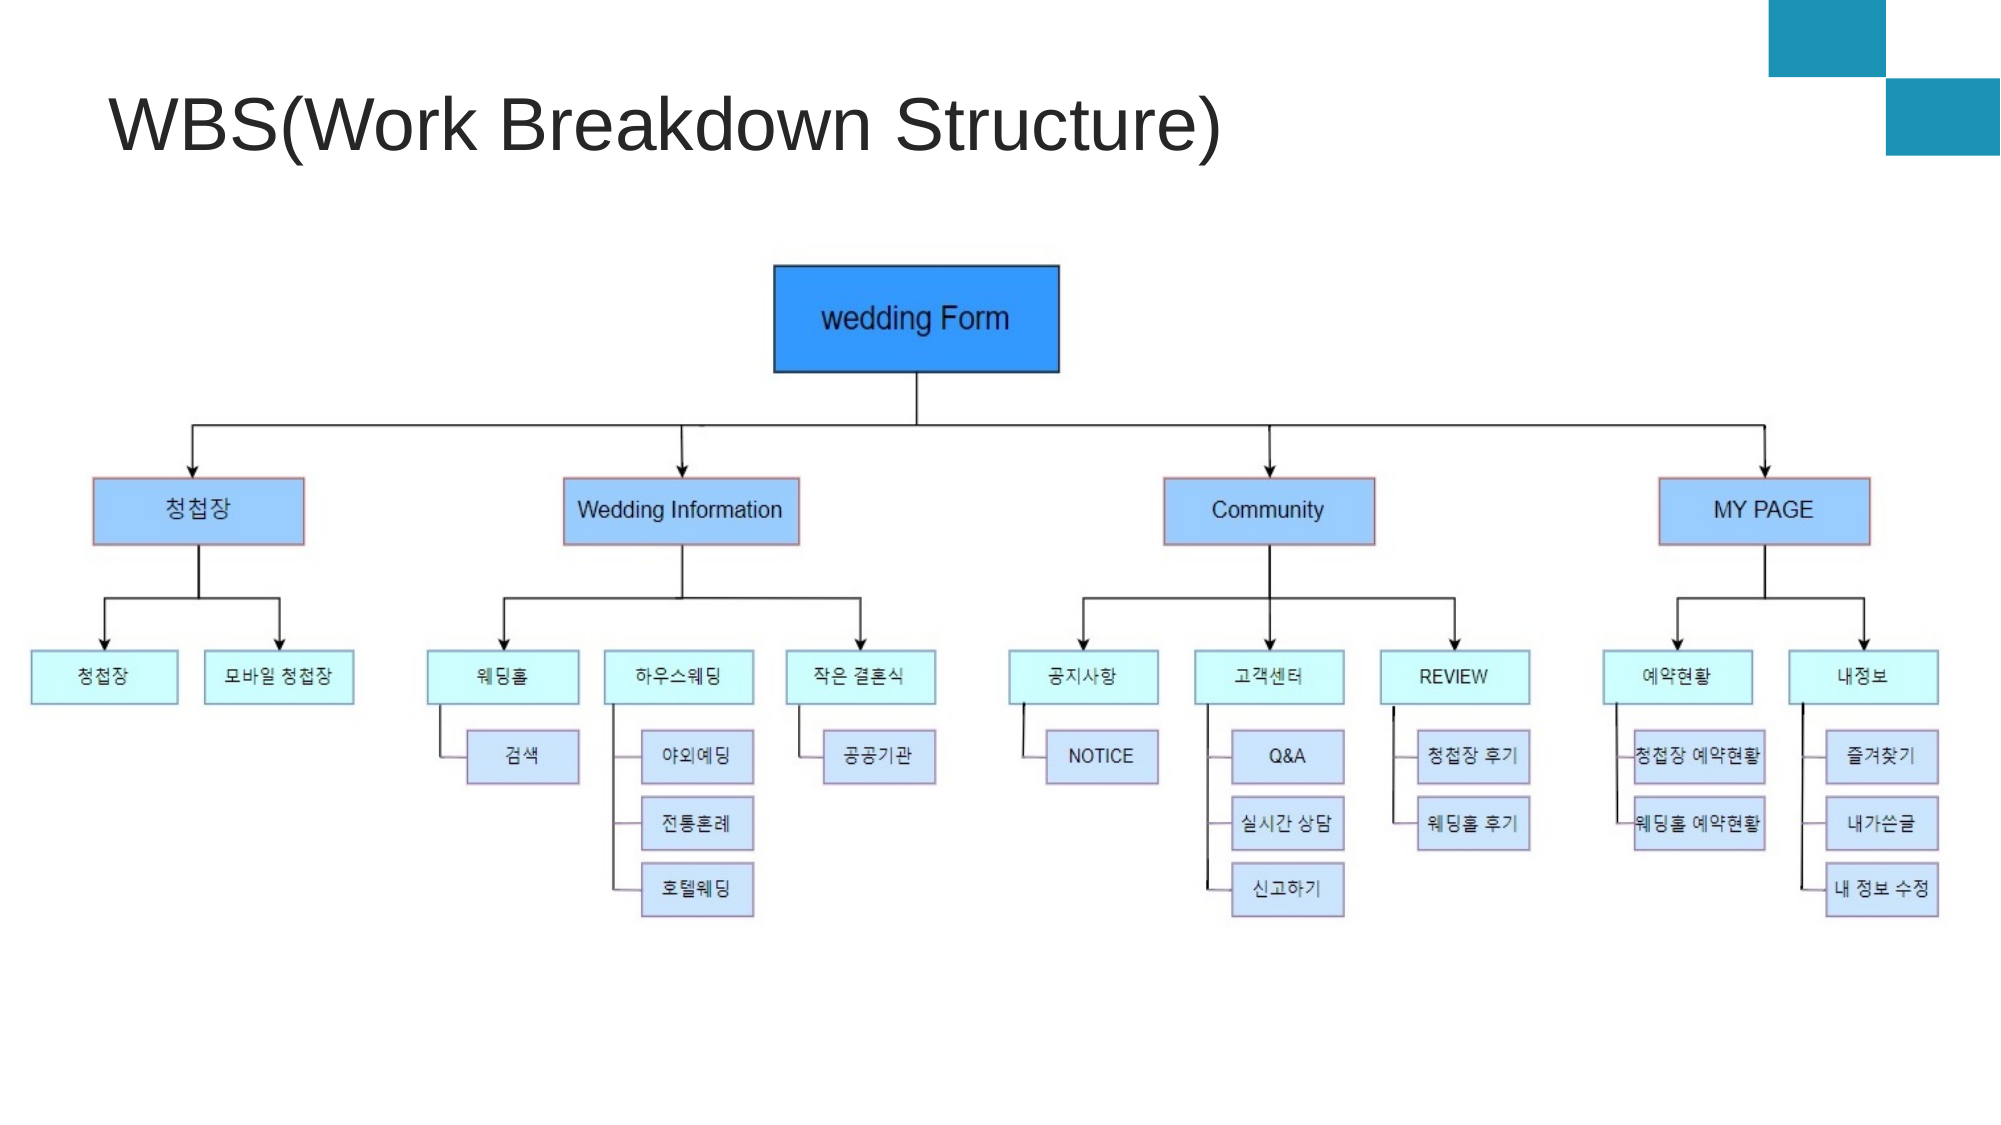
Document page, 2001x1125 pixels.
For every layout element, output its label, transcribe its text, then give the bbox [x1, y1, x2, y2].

picture [22, 221, 1959, 981]
text_box [1768, 0, 1886, 78]
text_box [1885, 78, 2000, 156]
text_box WBS(Work Breakdown Structure) [93, 78, 1247, 176]
